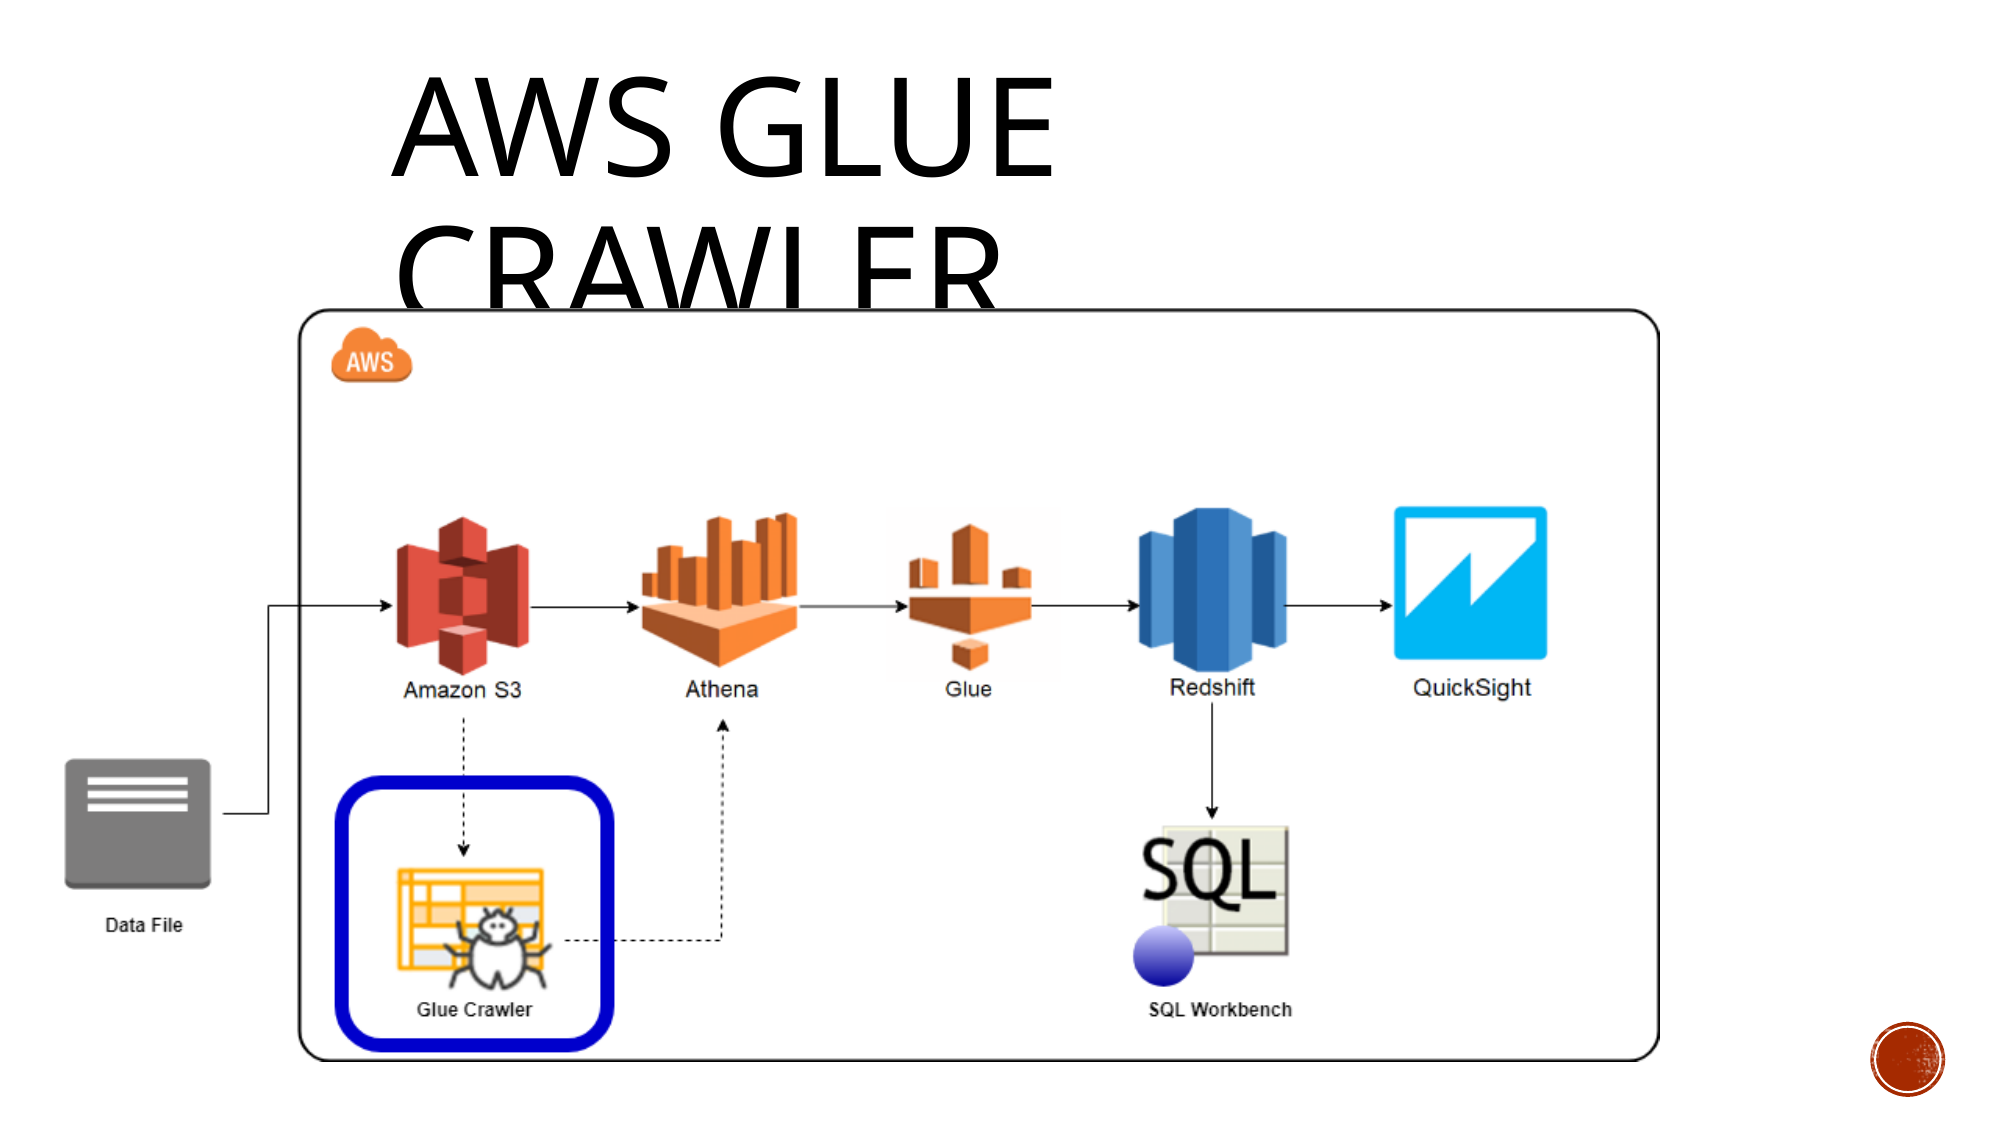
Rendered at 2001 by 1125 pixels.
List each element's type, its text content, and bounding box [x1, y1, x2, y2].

picture [64, 309, 1659, 1061]
title Aws Glue Crawler [376, 29, 1624, 307]
